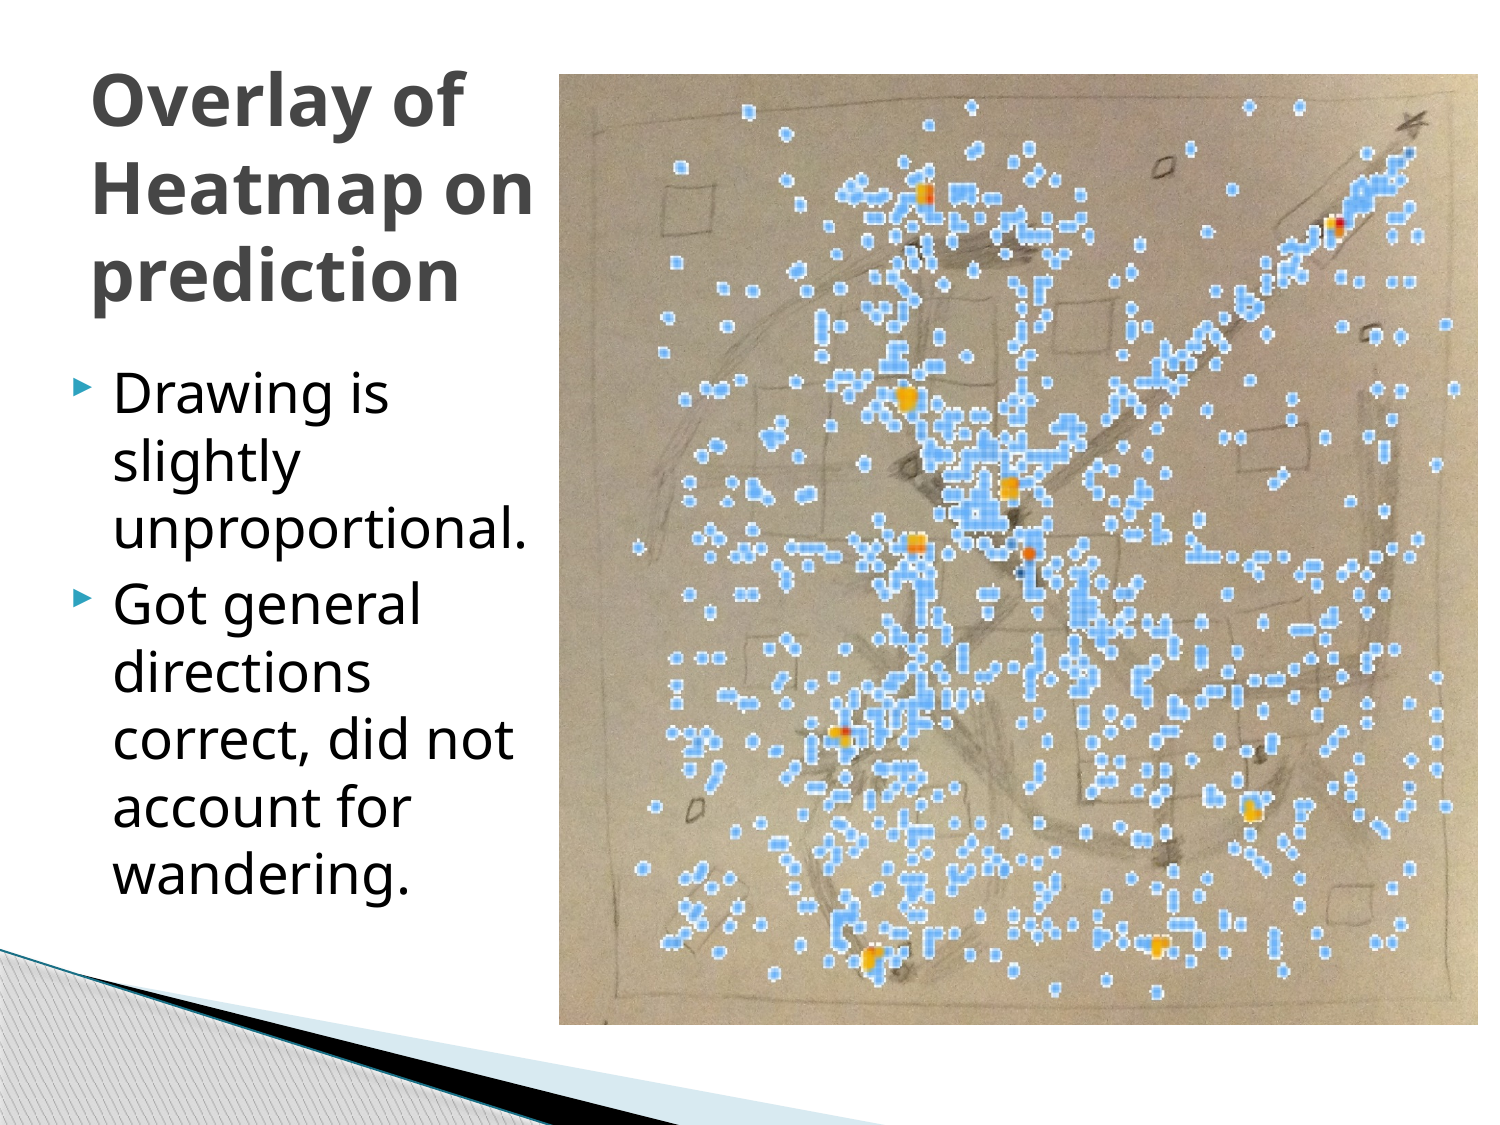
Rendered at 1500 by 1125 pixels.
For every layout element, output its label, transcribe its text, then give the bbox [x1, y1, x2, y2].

list Drawing is slightly unproportional. Got general directions correct, did not account for wandering. [37, 350, 560, 1093]
picture [558, 74, 1478, 1026]
title Overlay of Heatmap on prediction [75, 45, 563, 325]
